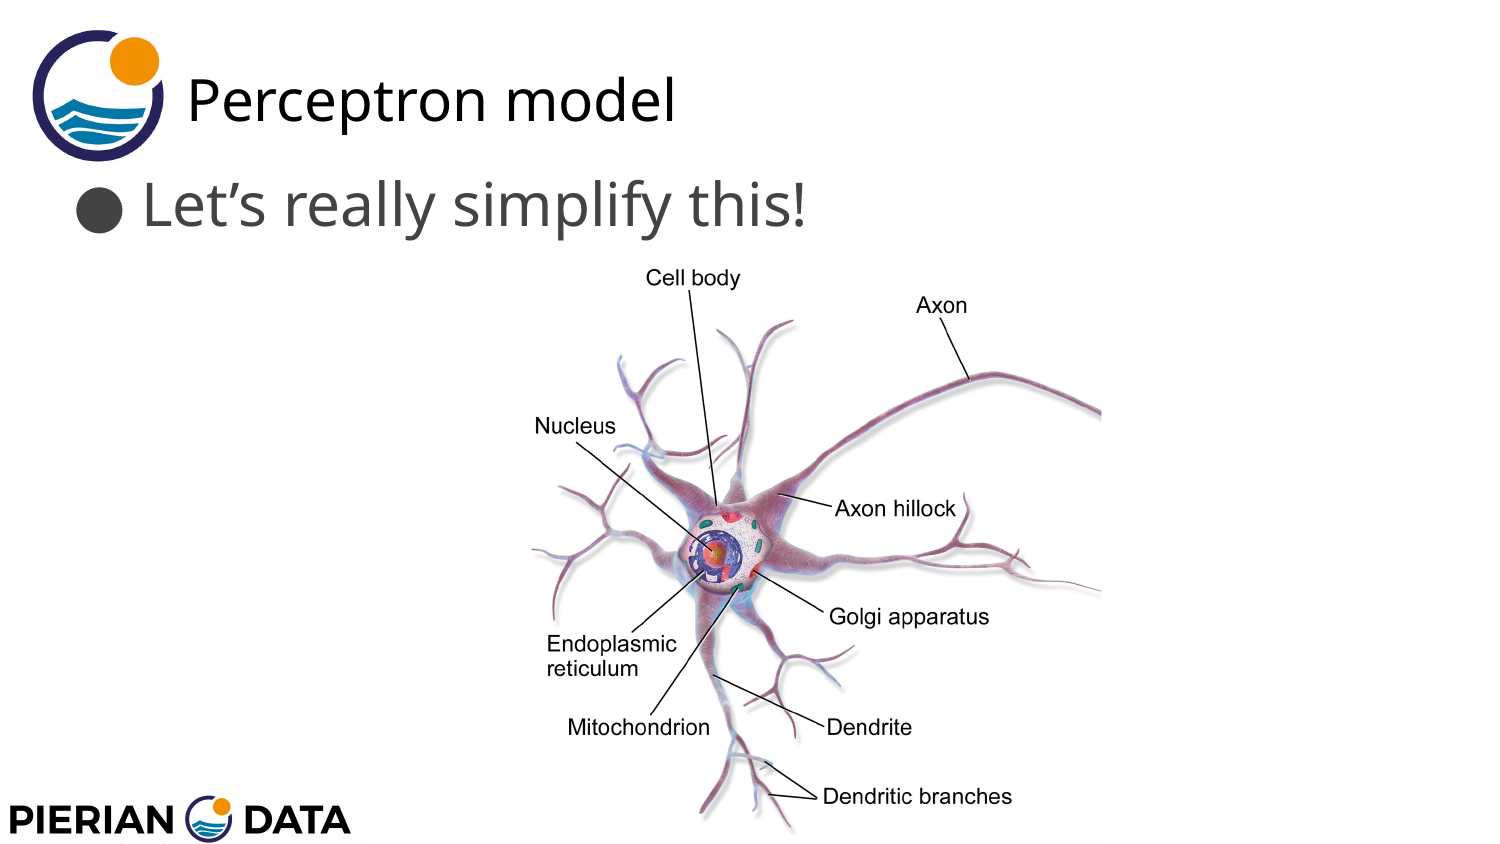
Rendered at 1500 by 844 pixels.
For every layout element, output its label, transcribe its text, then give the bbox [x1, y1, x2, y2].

picture [514, 242, 1102, 844]
picture [0, 787, 368, 844]
title Perceptron model [176, 48, 1449, 143]
picture [24, 24, 172, 167]
list Let’s really simplify this! [51, 151, 1476, 712]
